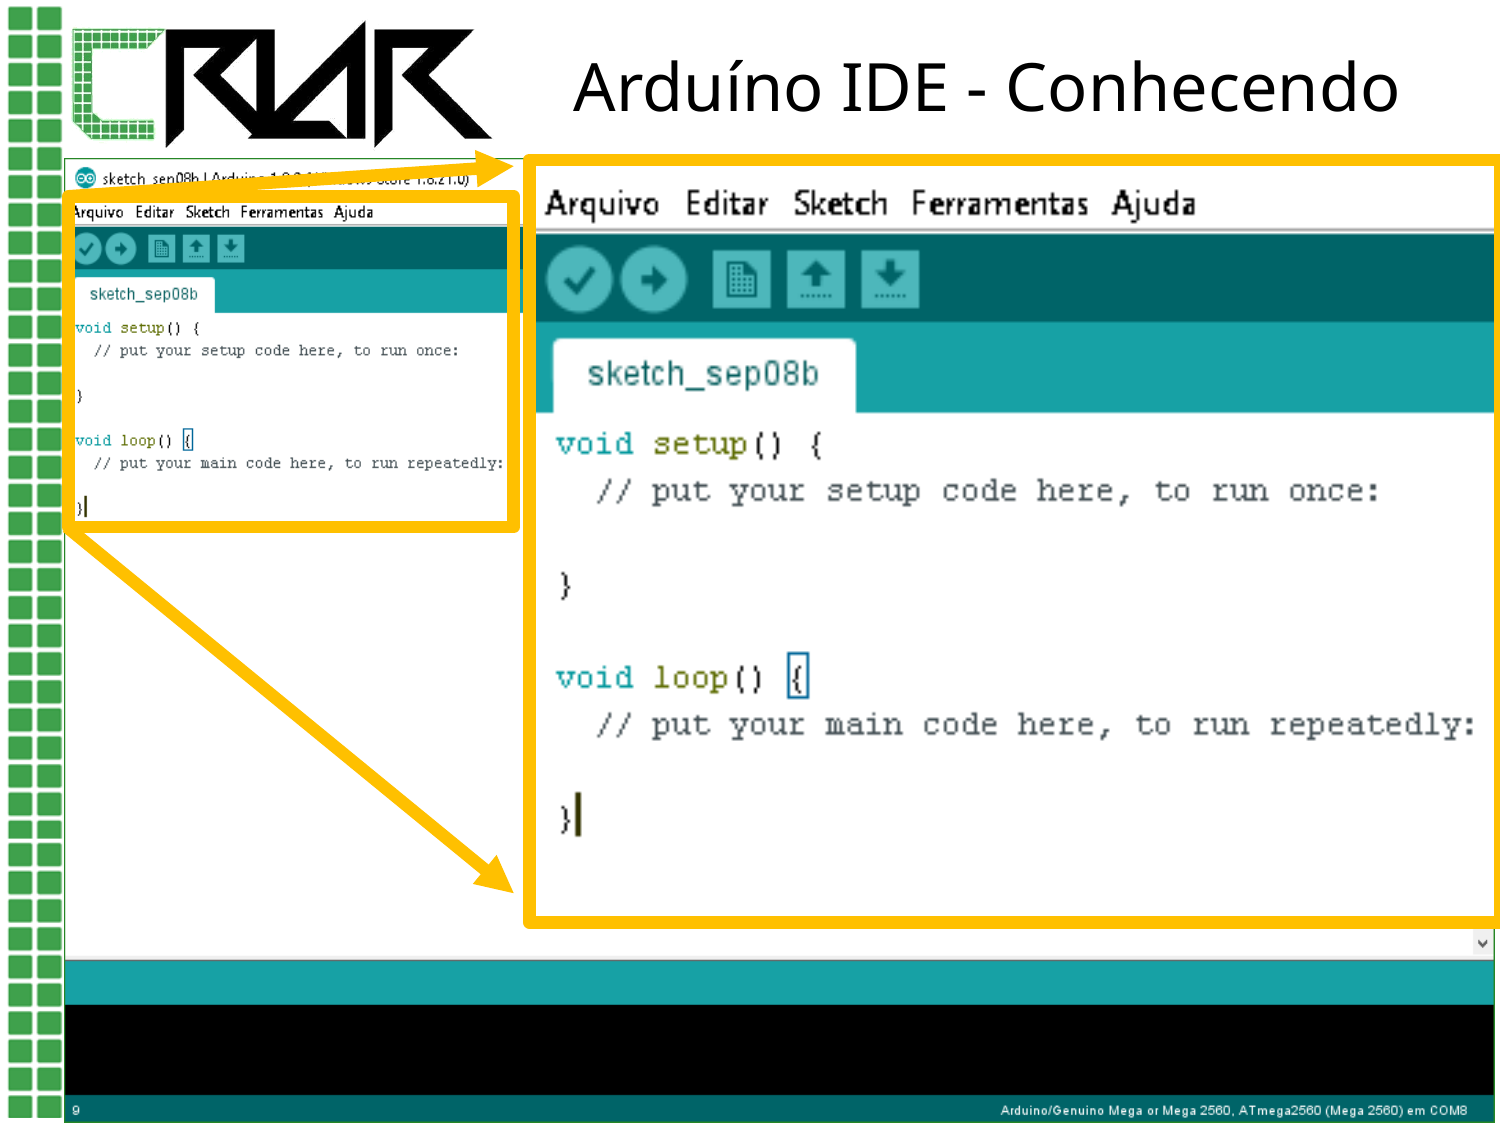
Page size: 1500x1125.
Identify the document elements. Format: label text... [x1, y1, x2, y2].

picture [68, 18, 496, 151]
text_box Arduíno IDE - Conhecendo [501, 31, 1497, 138]
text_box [66, 526, 514, 894]
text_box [68, 165, 514, 197]
picture [6, 4, 1495, 1123]
